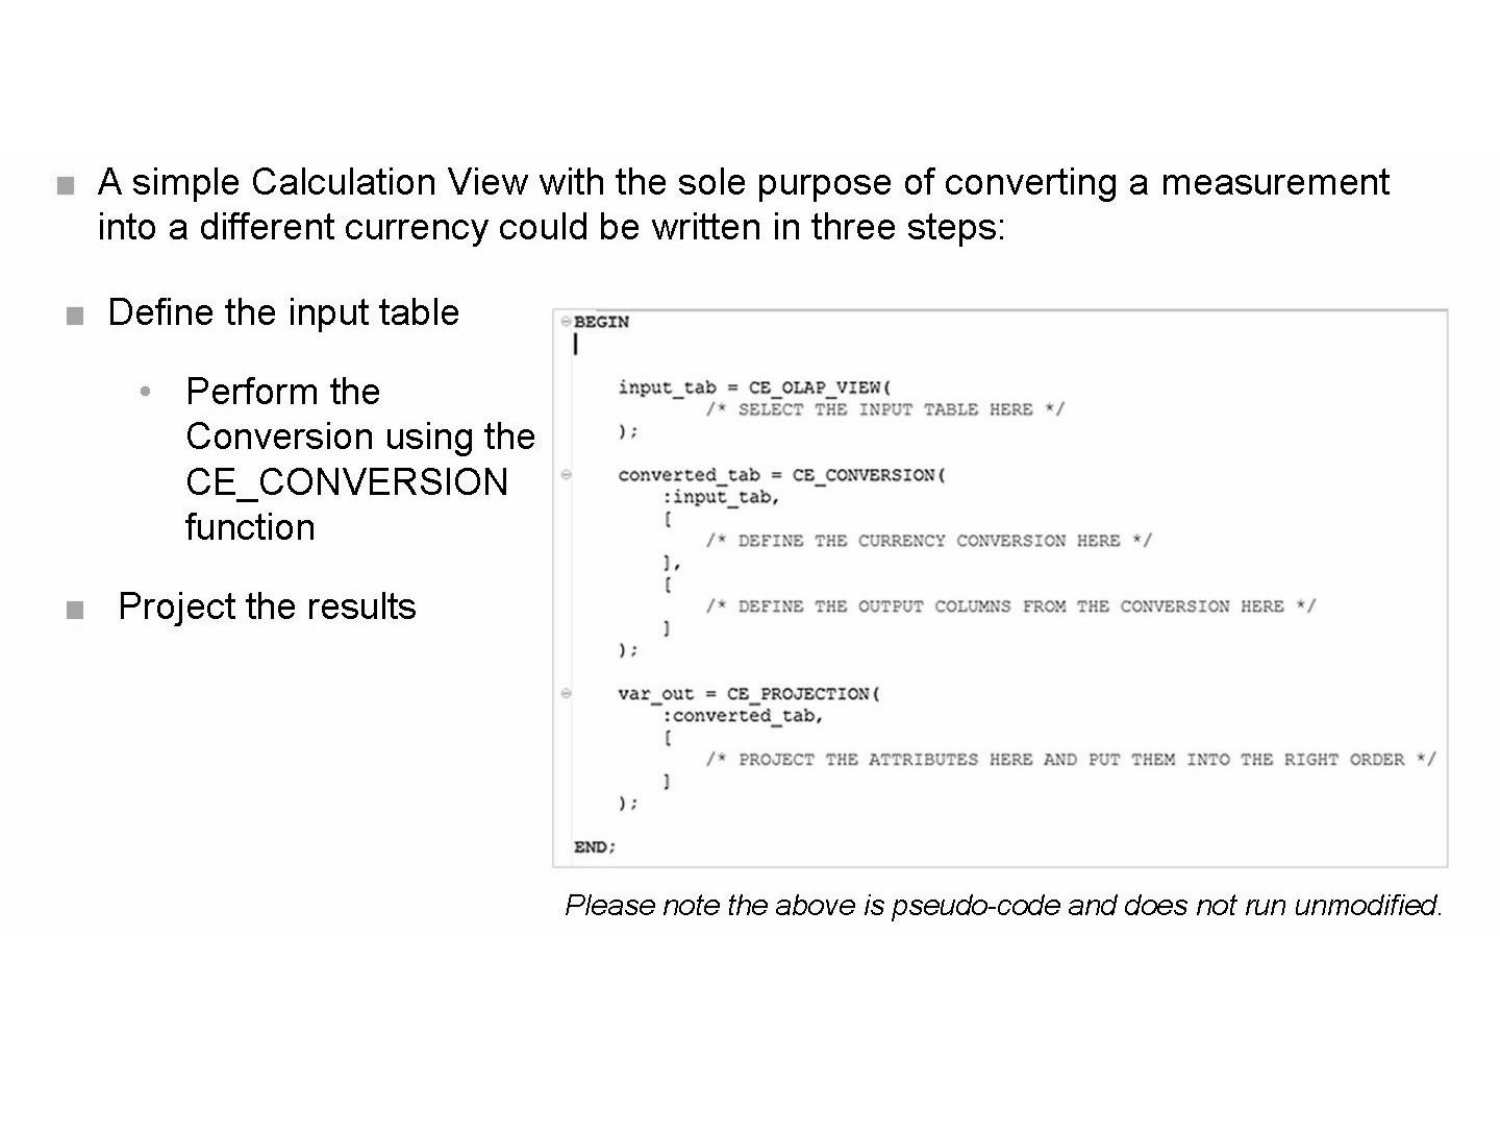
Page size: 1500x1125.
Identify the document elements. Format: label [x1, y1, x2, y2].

picture [0, 156, 1500, 936]
